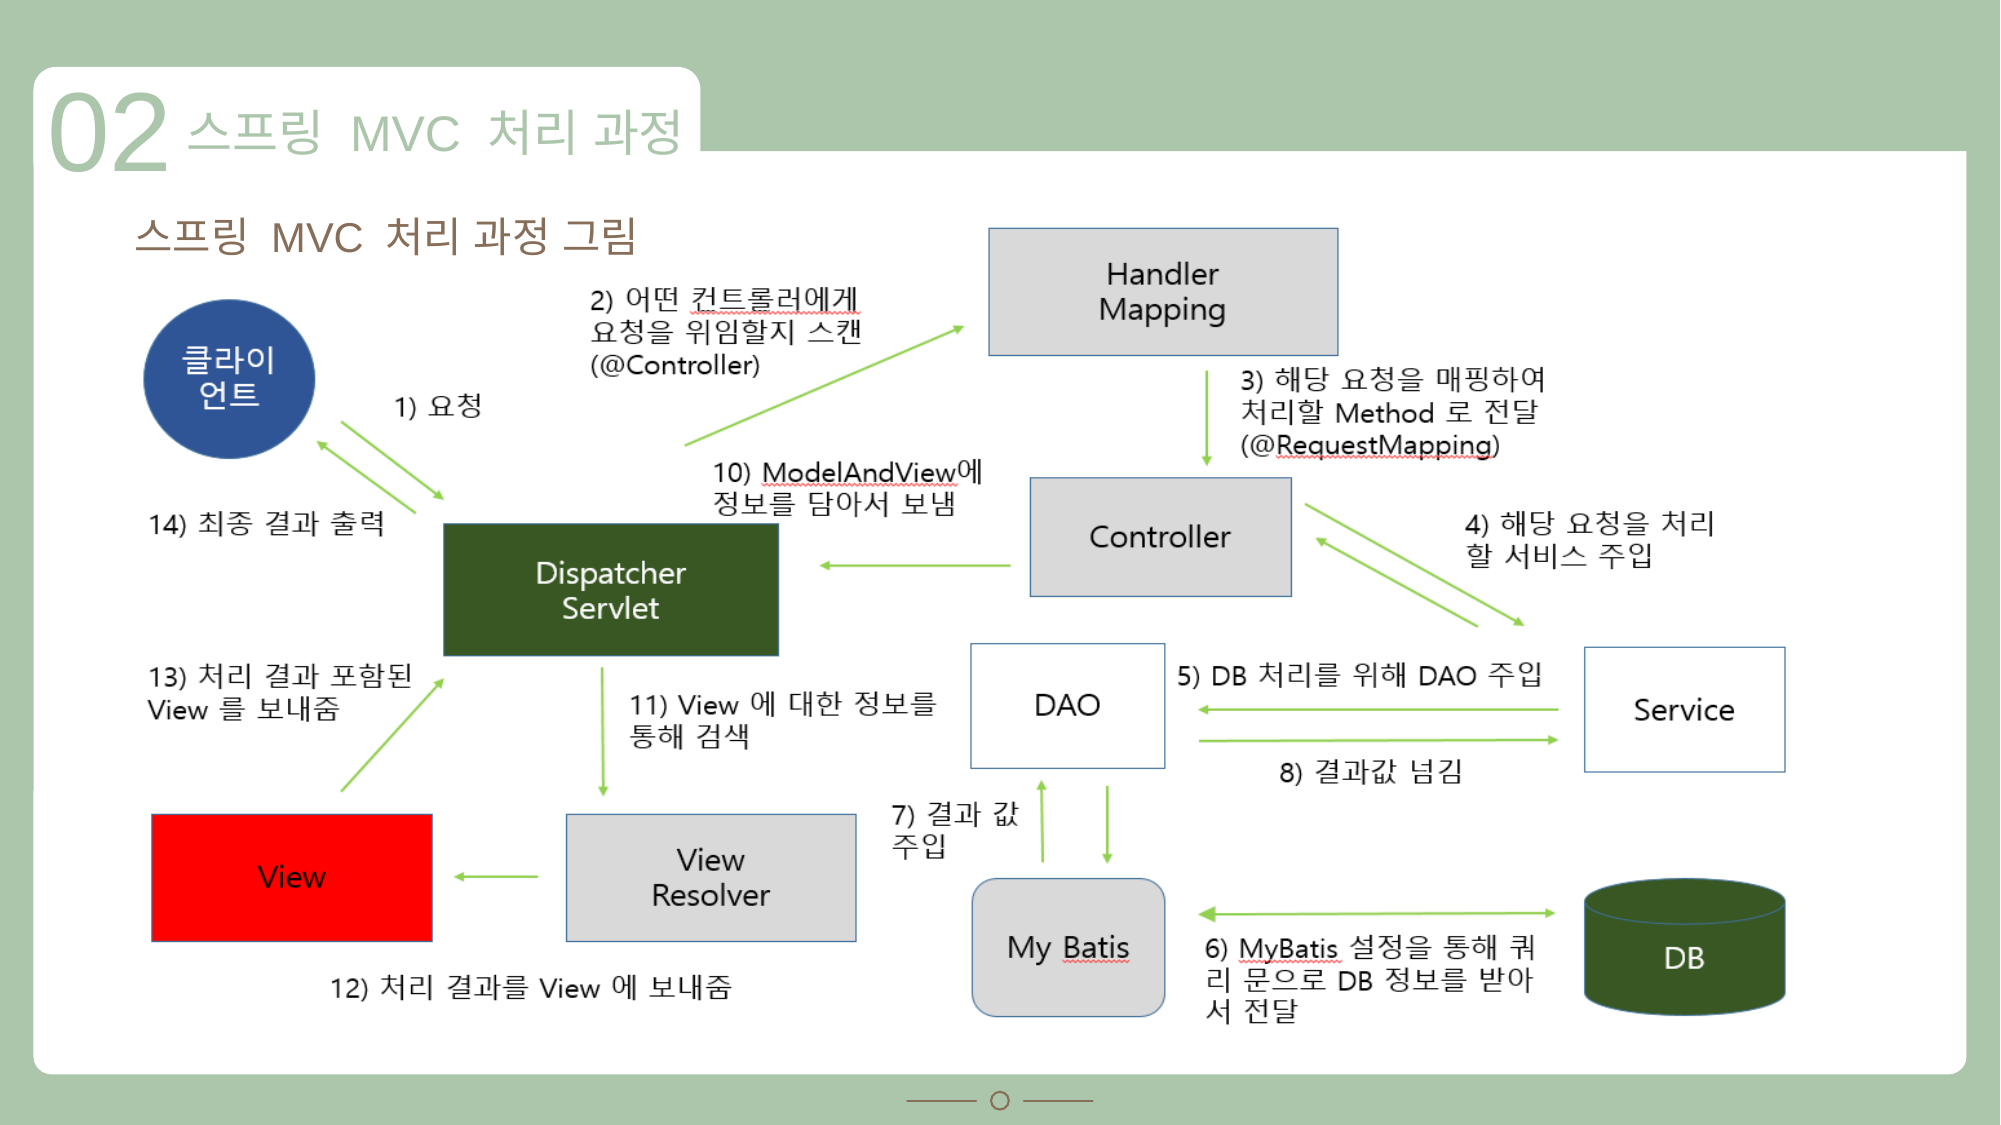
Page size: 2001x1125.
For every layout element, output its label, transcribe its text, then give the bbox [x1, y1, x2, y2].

text_box 02 [32, 51, 191, 202]
text_box 스프링 MVC 처리 과정 [191, 93, 740, 169]
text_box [907, 1091, 1093, 1110]
picture [118, 200, 1800, 1073]
